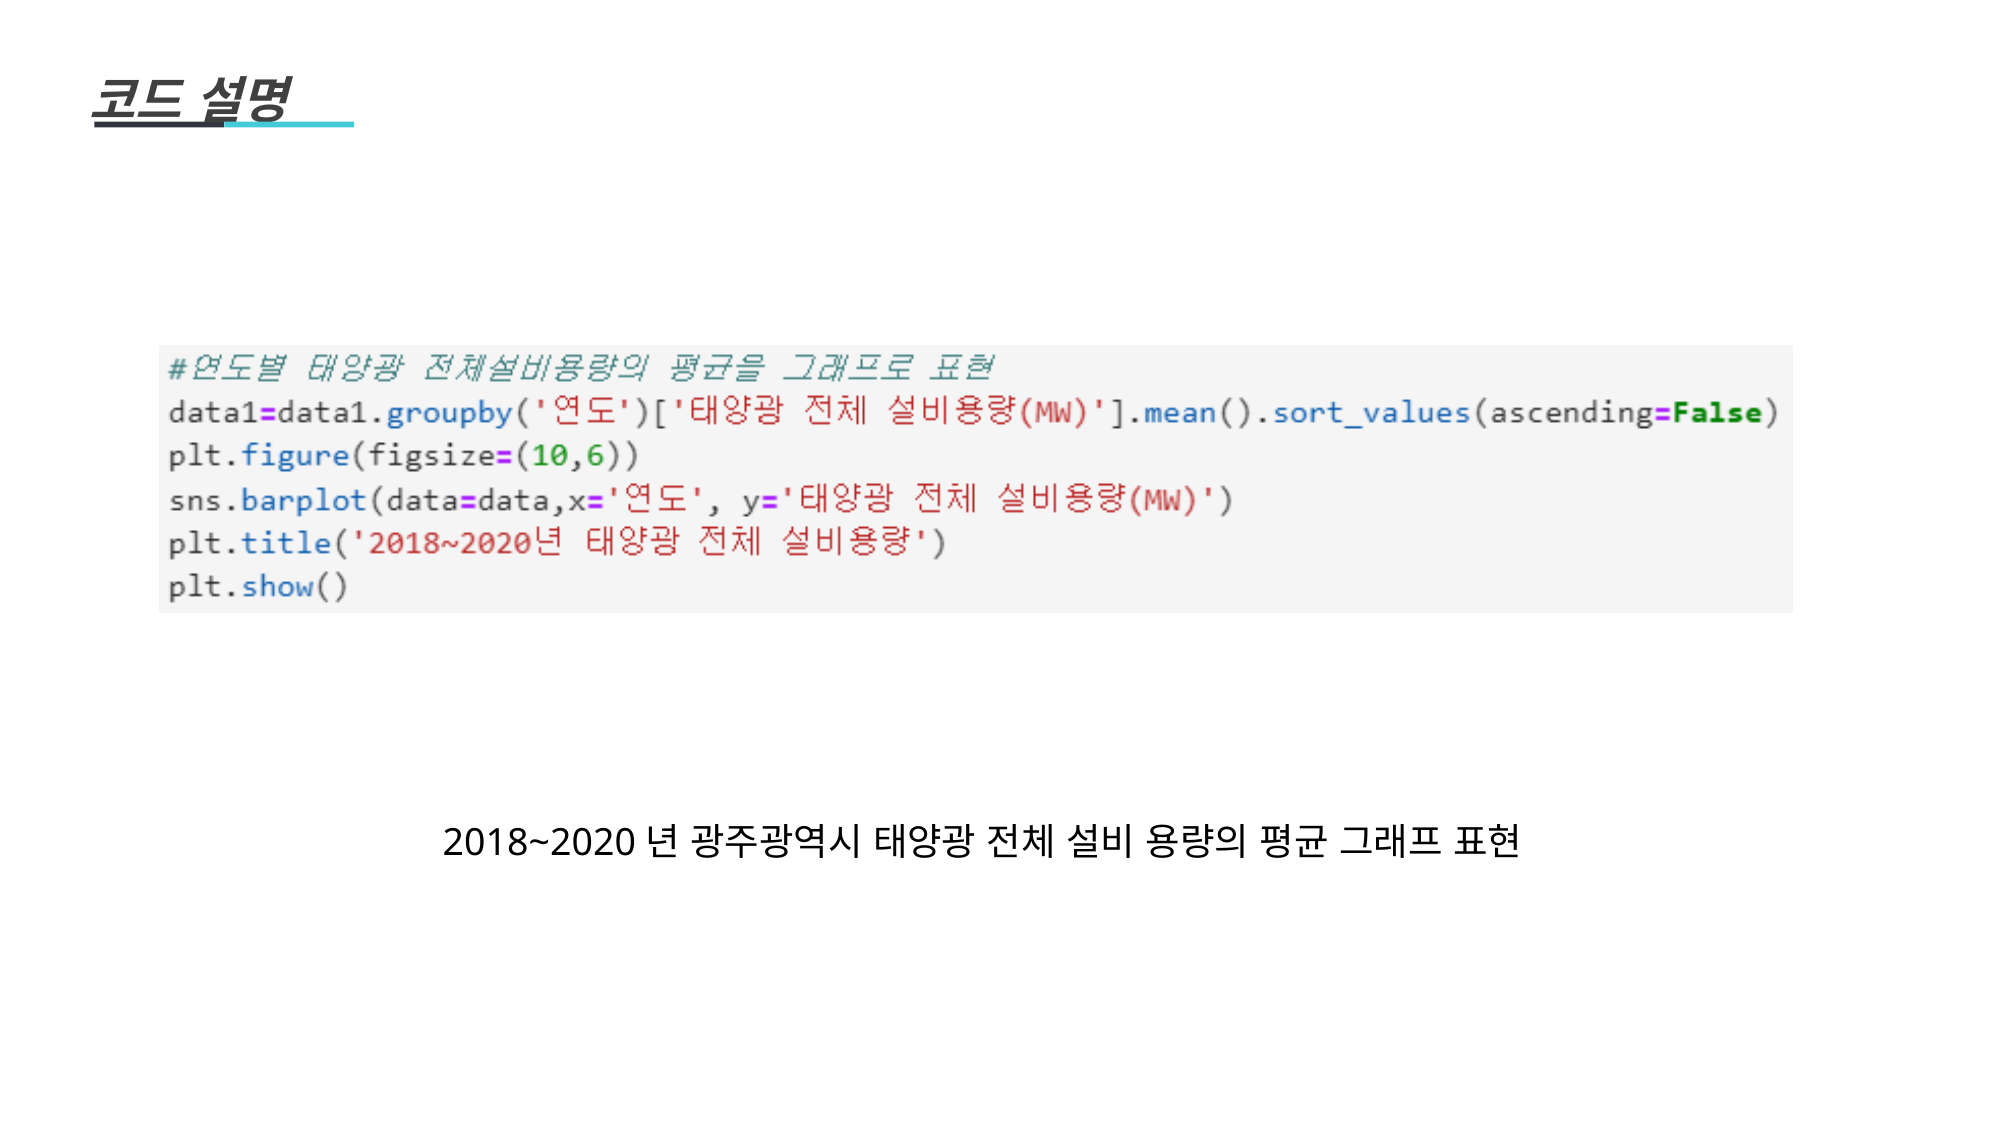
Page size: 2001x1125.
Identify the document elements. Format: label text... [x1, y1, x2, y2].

text_box 코드 설명 [75, 0, 765, 136]
picture [159, 345, 1793, 613]
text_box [94, 121, 355, 128]
text_box 2018~2020년 광주광역시 태양광 전체 설비 용량의 평균 그래프 표현 [427, 810, 1538, 870]
